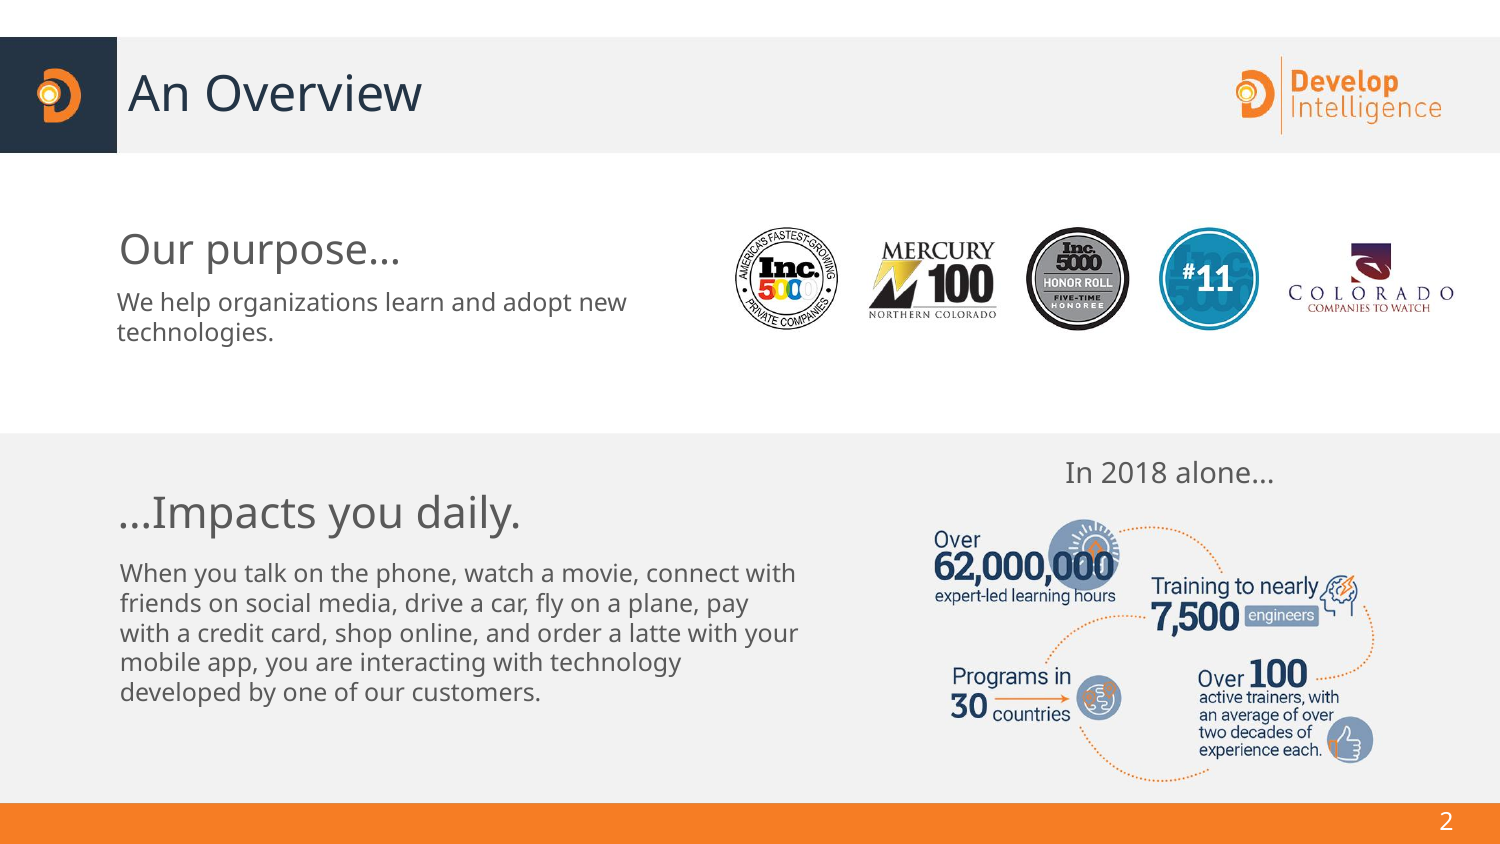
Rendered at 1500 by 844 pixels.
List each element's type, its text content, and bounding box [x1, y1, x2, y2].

slide_number ‹#› [1395, 804, 1498, 841]
picture [0, 0, 1500, 433]
title An Overview [117, 39, 1499, 152]
text_box In 2018 alone... [1054, 449, 1322, 495]
picture [913, 516, 1386, 787]
text_box When you talk on the phone, watch a movie, connect with friends on social media, drive a car, fly on a plane, pay with a credit card, shop online, and order a latte with your mobile app, you are interacting with technology developed by one of our customers. [108, 551, 814, 715]
text_box Our purpose… [107, 216, 554, 278]
text_box …Impacts you daily. [106, 479, 812, 544]
text_box We help organizations learn and adopt new technologies. [105, 281, 707, 354]
text_box [0, 433, 1500, 803]
picture [0, 803, 1500, 844]
